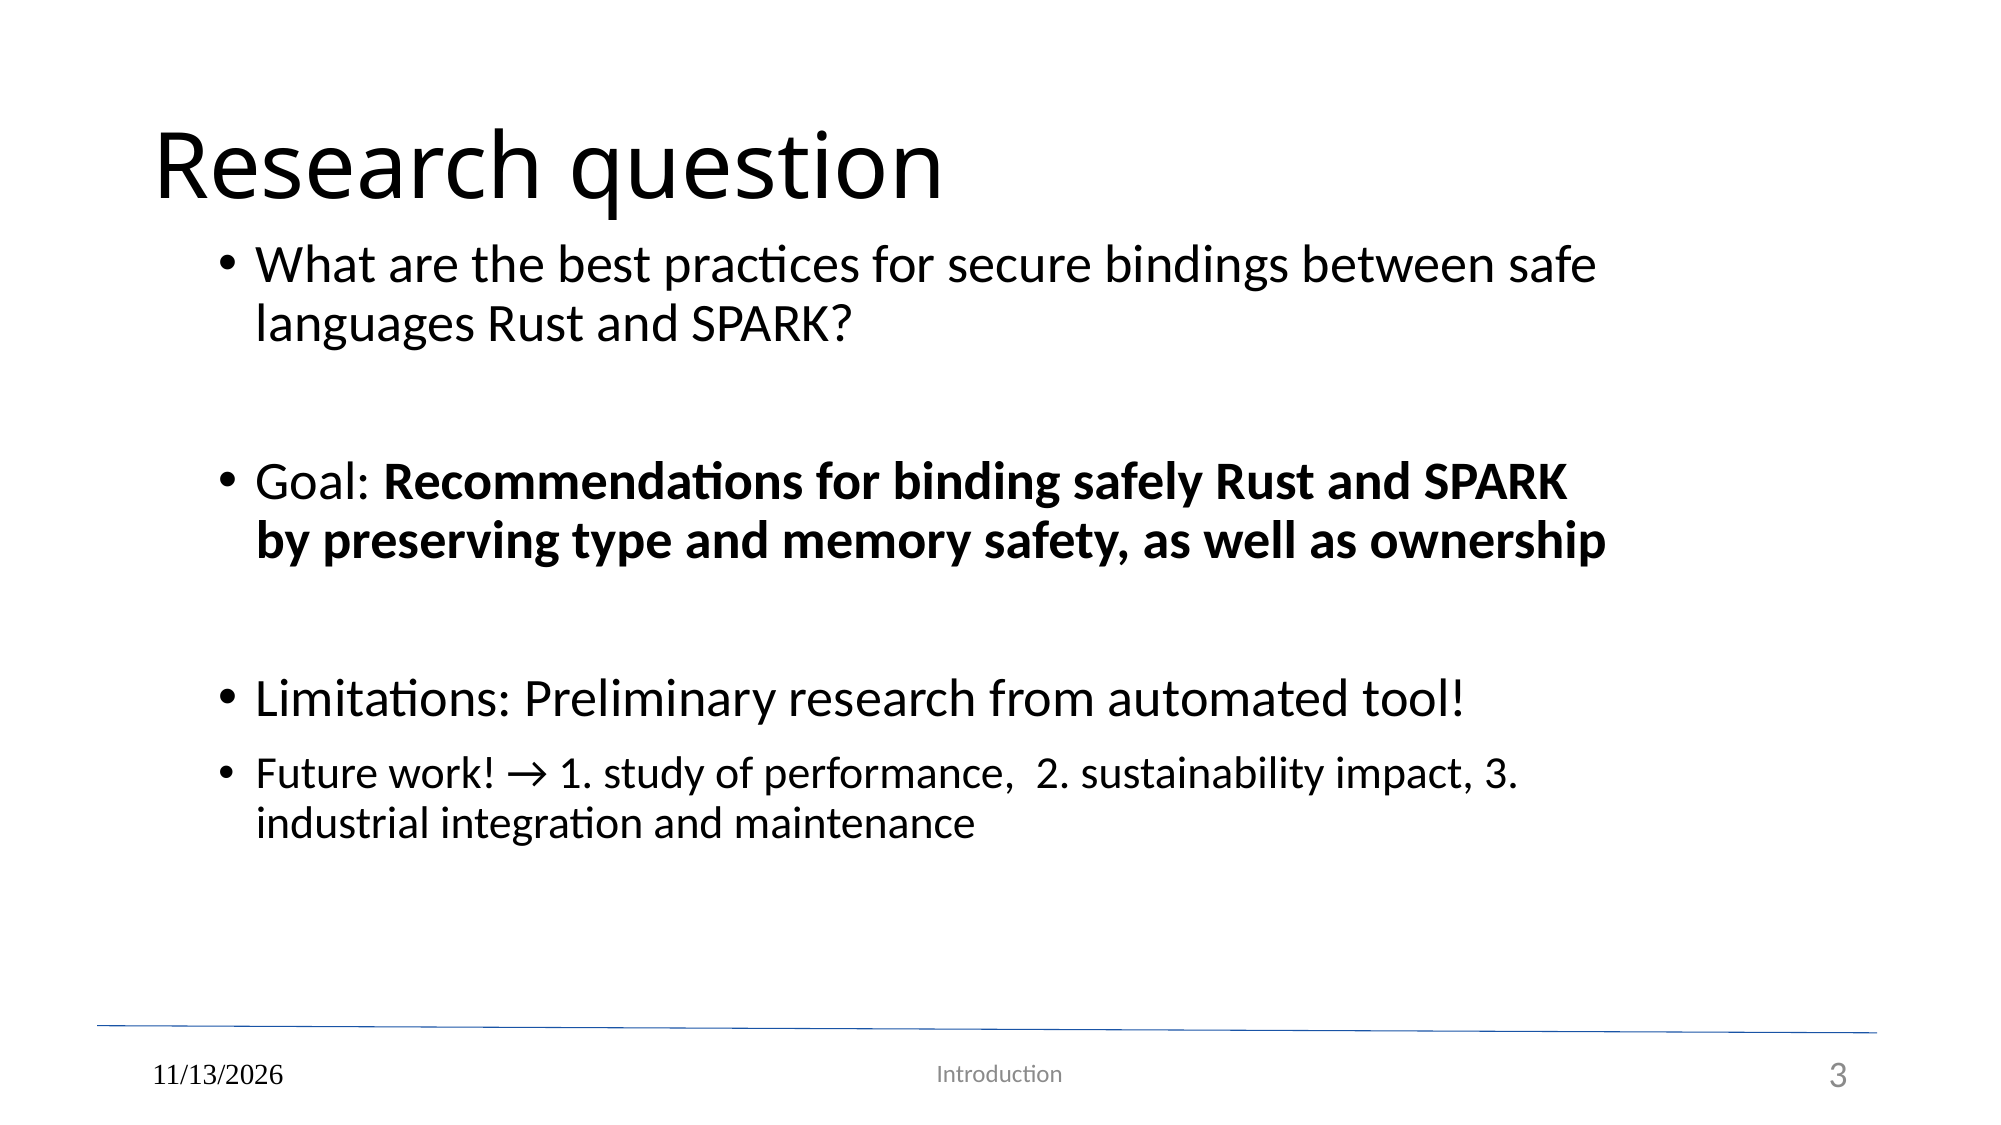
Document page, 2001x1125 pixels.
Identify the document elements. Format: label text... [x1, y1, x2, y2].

slide_number 3 [1412, 1042, 1863, 1103]
list What are the best practices for secure bindings between safe languages Rust and SPARK? Goal: Recommendations for binding safely Rust and SPARK by preserving type and memory safety, as well as ownership Limitations: Preliminary research from automated tool! Future work! → 1. study of performance, 2. sustainability impact, 3. industrial integration and maintenance [218, 235, 1613, 1035]
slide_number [137, 1042, 588, 1103]
title Research question [137, 59, 1863, 278]
footer Introduction [662, 1042, 1338, 1103]
